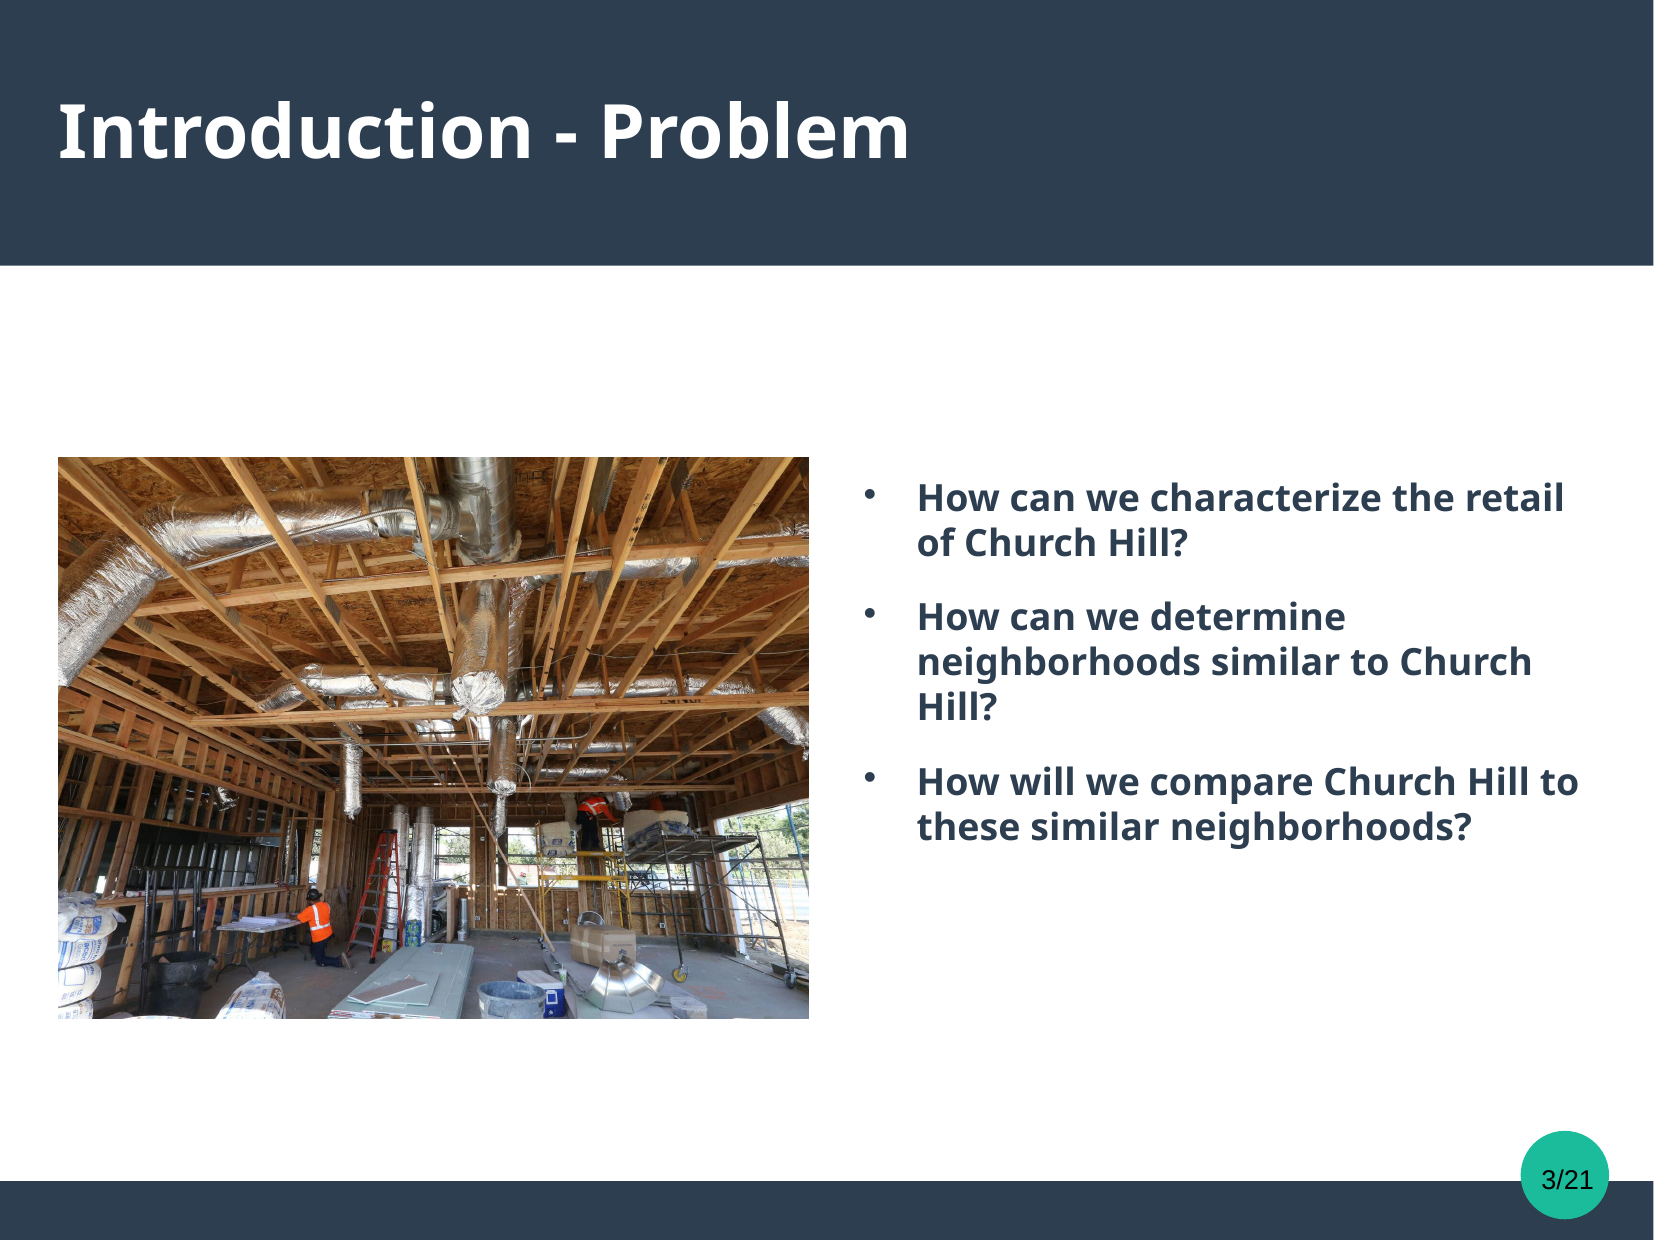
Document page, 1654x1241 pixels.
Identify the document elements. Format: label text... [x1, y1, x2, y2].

picture [58, 456, 809, 1020]
text_box How can we characterize the retail of Church Hill? How can we determine neighborhoods similar to Church Hill? How will we compare Church Hill to these similar neighborhoods? [845, 324, 1595, 1152]
text_box Introduction - Problem [58, 49, 1595, 207]
text_box 3/21 [1514, 1155, 1620, 1201]
